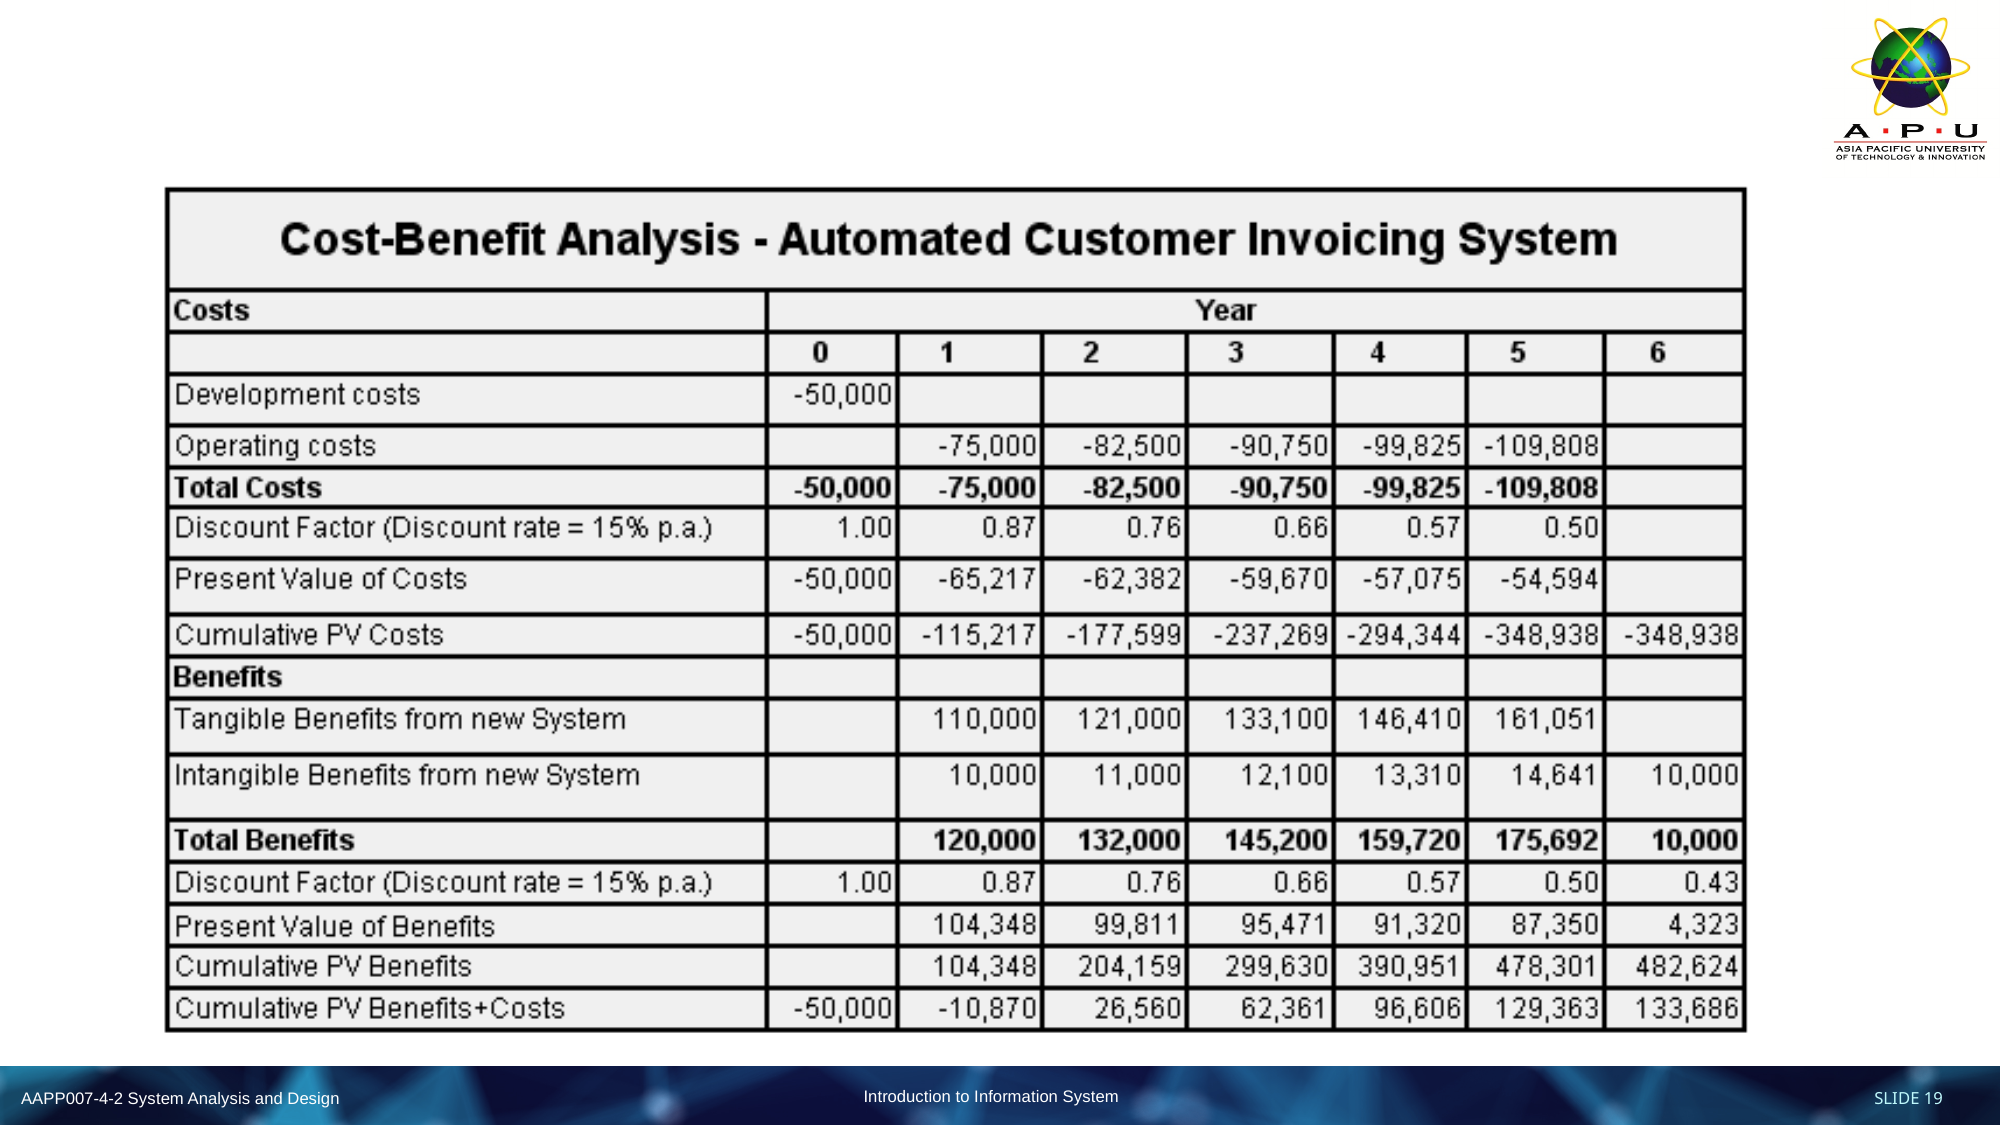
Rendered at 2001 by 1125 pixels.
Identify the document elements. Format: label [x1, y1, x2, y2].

picture [140, 167, 1774, 1055]
picture [1822, 0, 2000, 178]
picture [0, 1066, 2000, 1125]
